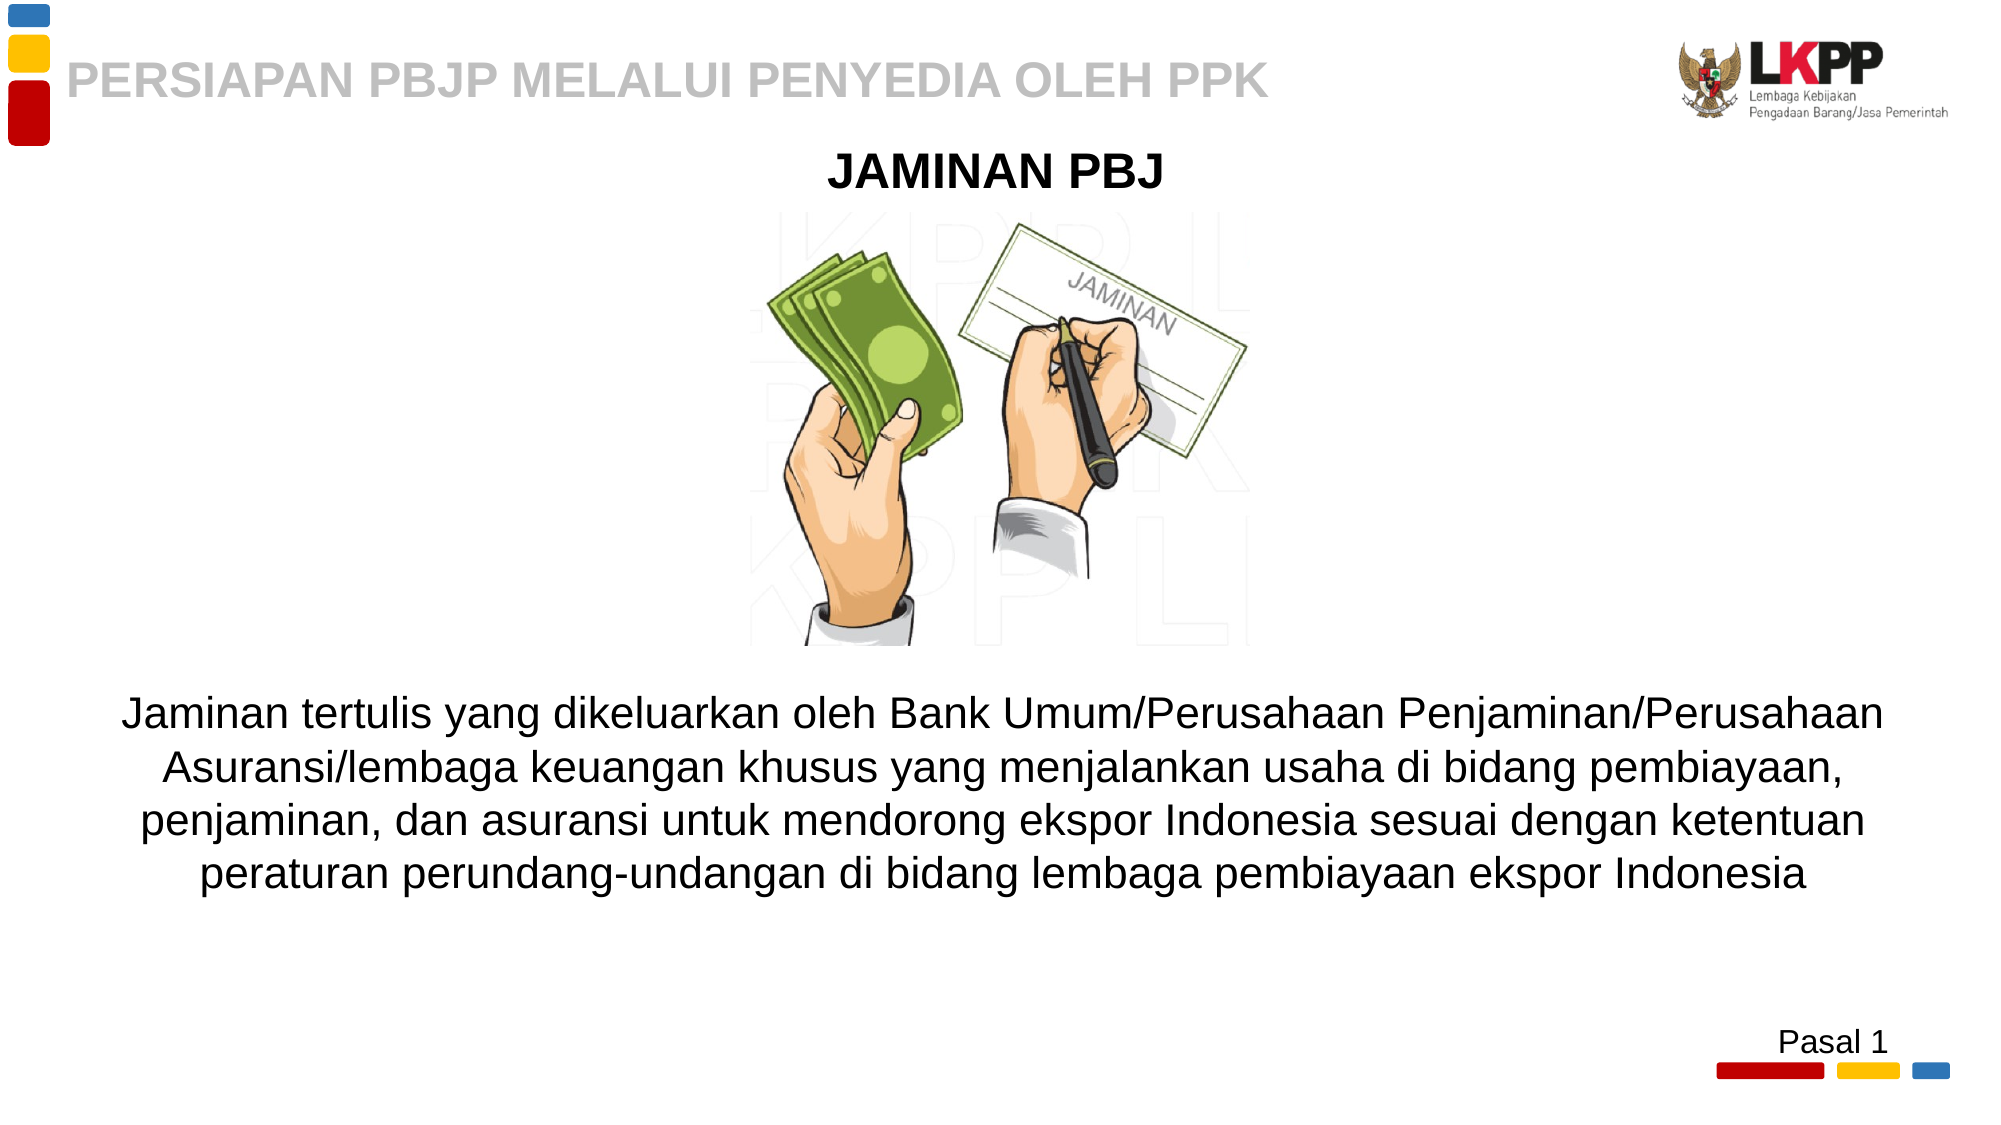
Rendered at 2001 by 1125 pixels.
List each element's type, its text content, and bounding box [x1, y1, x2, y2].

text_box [0, 54, 100, 96]
picture [749, 212, 1250, 646]
text_box JAMINAN PBJ [812, 131, 1181, 207]
text_box [1654, 15, 1971, 146]
text_box PERSIAPAN PBJP MELALUI PENYEDIA OLEH PPK [66, 29, 1650, 125]
text_box Jaminan tertulis yang dikeluarkan oleh Bank Umum/Perusahaan Penjaminan/Perusahaan Asuransi/lembaga keuangan khusus yang menjalankan usaha di bidang pembiayaan, penjaminan, dan asuransi untuk mendorong ekspor Indonesia sesuai dengan ketentuan peraturan perundang-undangan di bidang lembaga pembiayaan ekspor Indonesia [59, 674, 1950, 908]
text_box Pasal 1 [1683, 1012, 1984, 1068]
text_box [1716, 1062, 1950, 1080]
